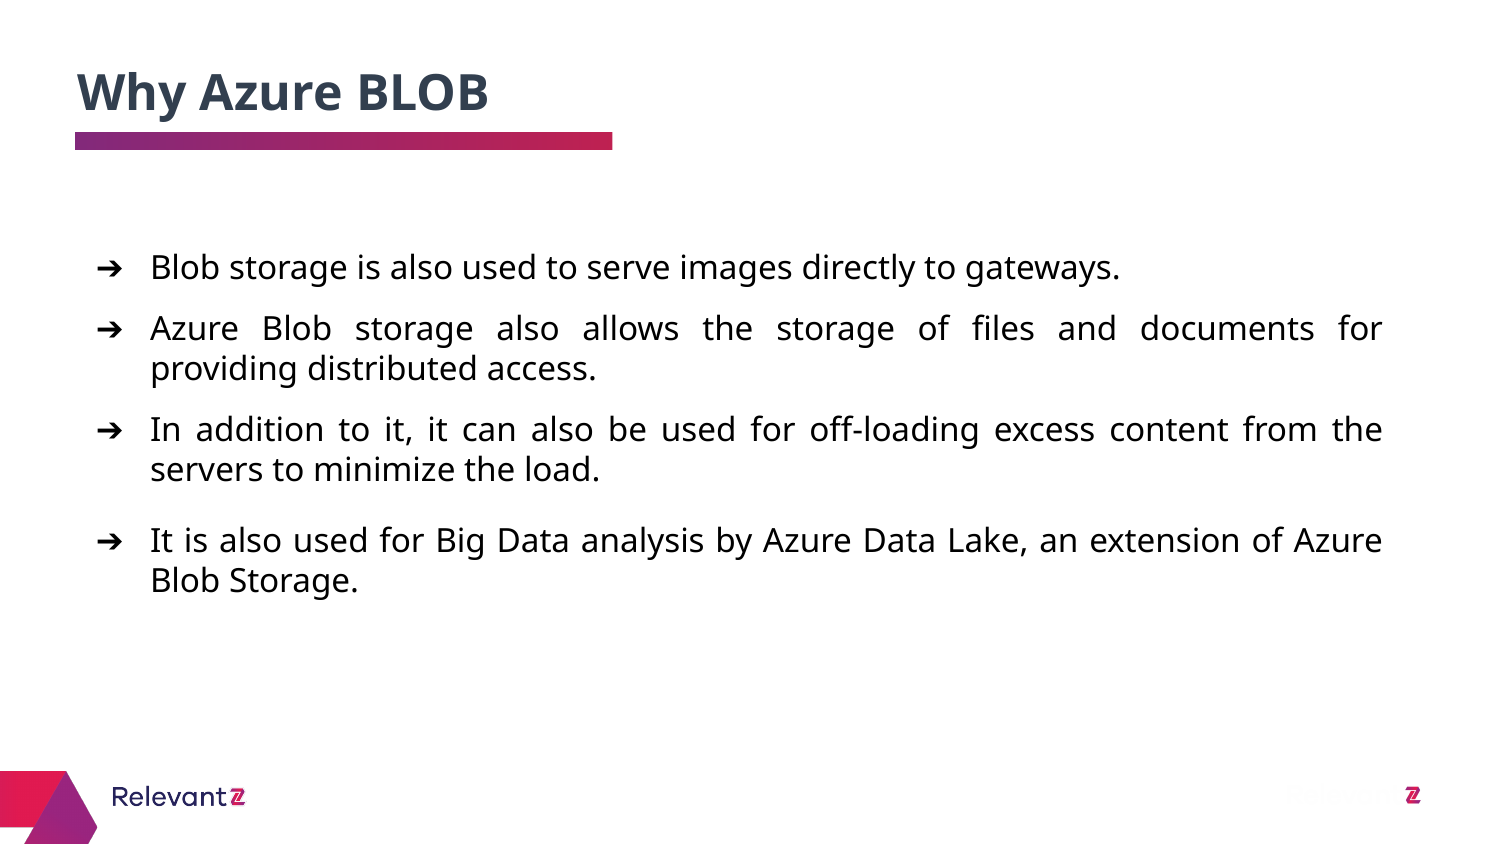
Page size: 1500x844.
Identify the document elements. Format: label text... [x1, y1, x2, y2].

title Blob storage is also used to serve images directly to gateways. Azure Blob storage also allows the storage of files and documents for providing distributed access. In addition to it, it can also be used for off-loading excess content from the servers to minimize the load. It is also used for Big Data analysis by Azure Data Lake, an extension of Azure Blob Storage. [75, 175, 1386, 312]
picture [0, 769, 101, 844]
picture [109, 782, 250, 810]
text_box Why Azure BLOB [62, 52, 1265, 137]
picture [1284, 782, 1425, 810]
